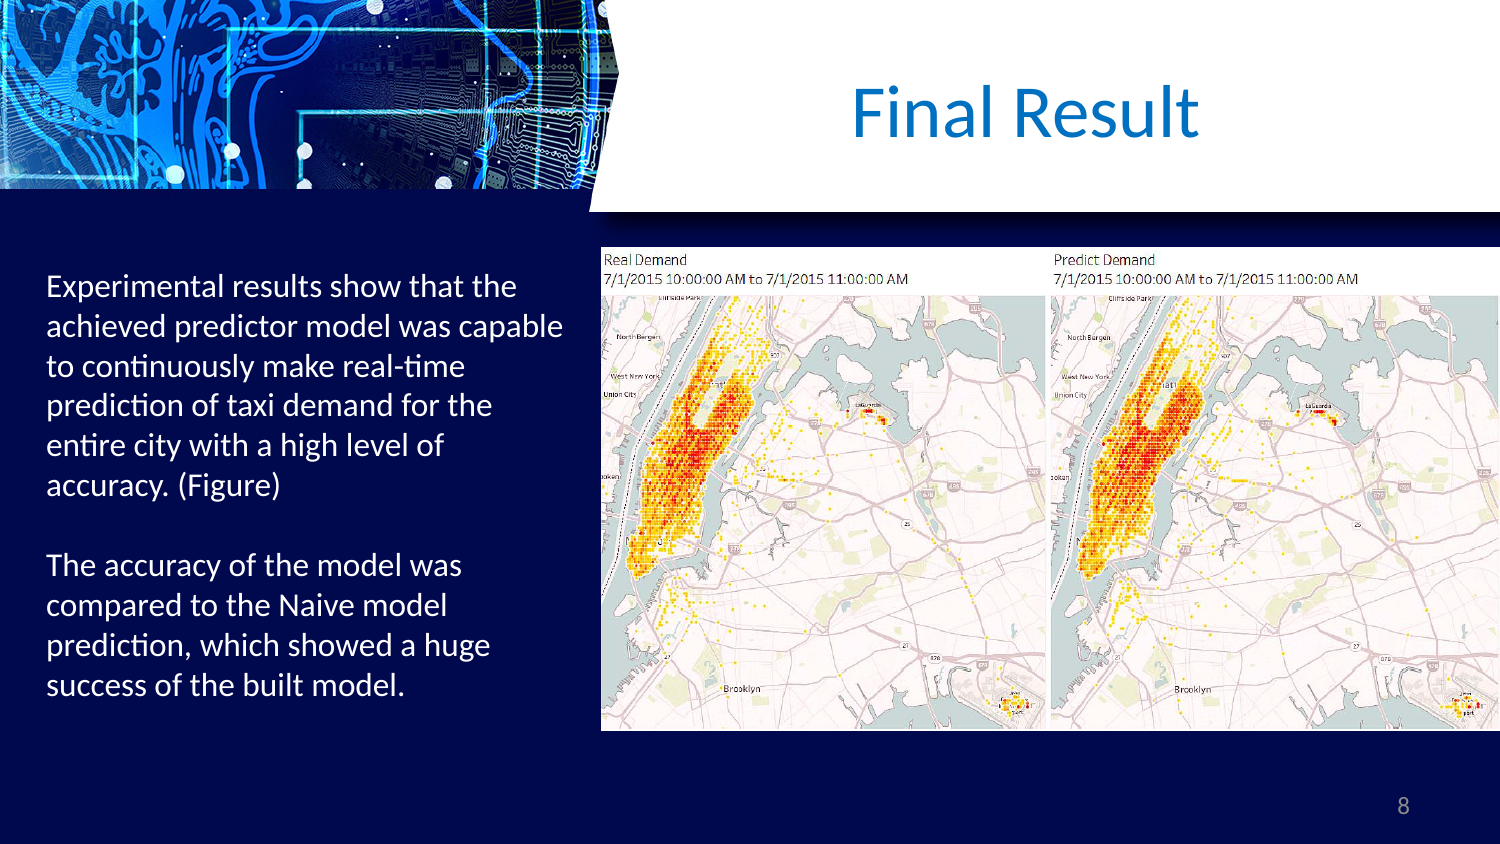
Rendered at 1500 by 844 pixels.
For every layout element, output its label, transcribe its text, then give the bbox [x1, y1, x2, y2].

slide_number 8 [1074, 782, 1425, 827]
text_box Experimental results show that the achieved predictor model was capable to continuously make real-time prediction of taxi demand for the entire city with a high level of accuracy. (Figure) The accuracy of the model was compared to the Naive model prediction, which showed a huge success of the built model. [31, 256, 590, 711]
title Final Result [619, 0, 1433, 216]
picture [0, 0, 1500, 844]
